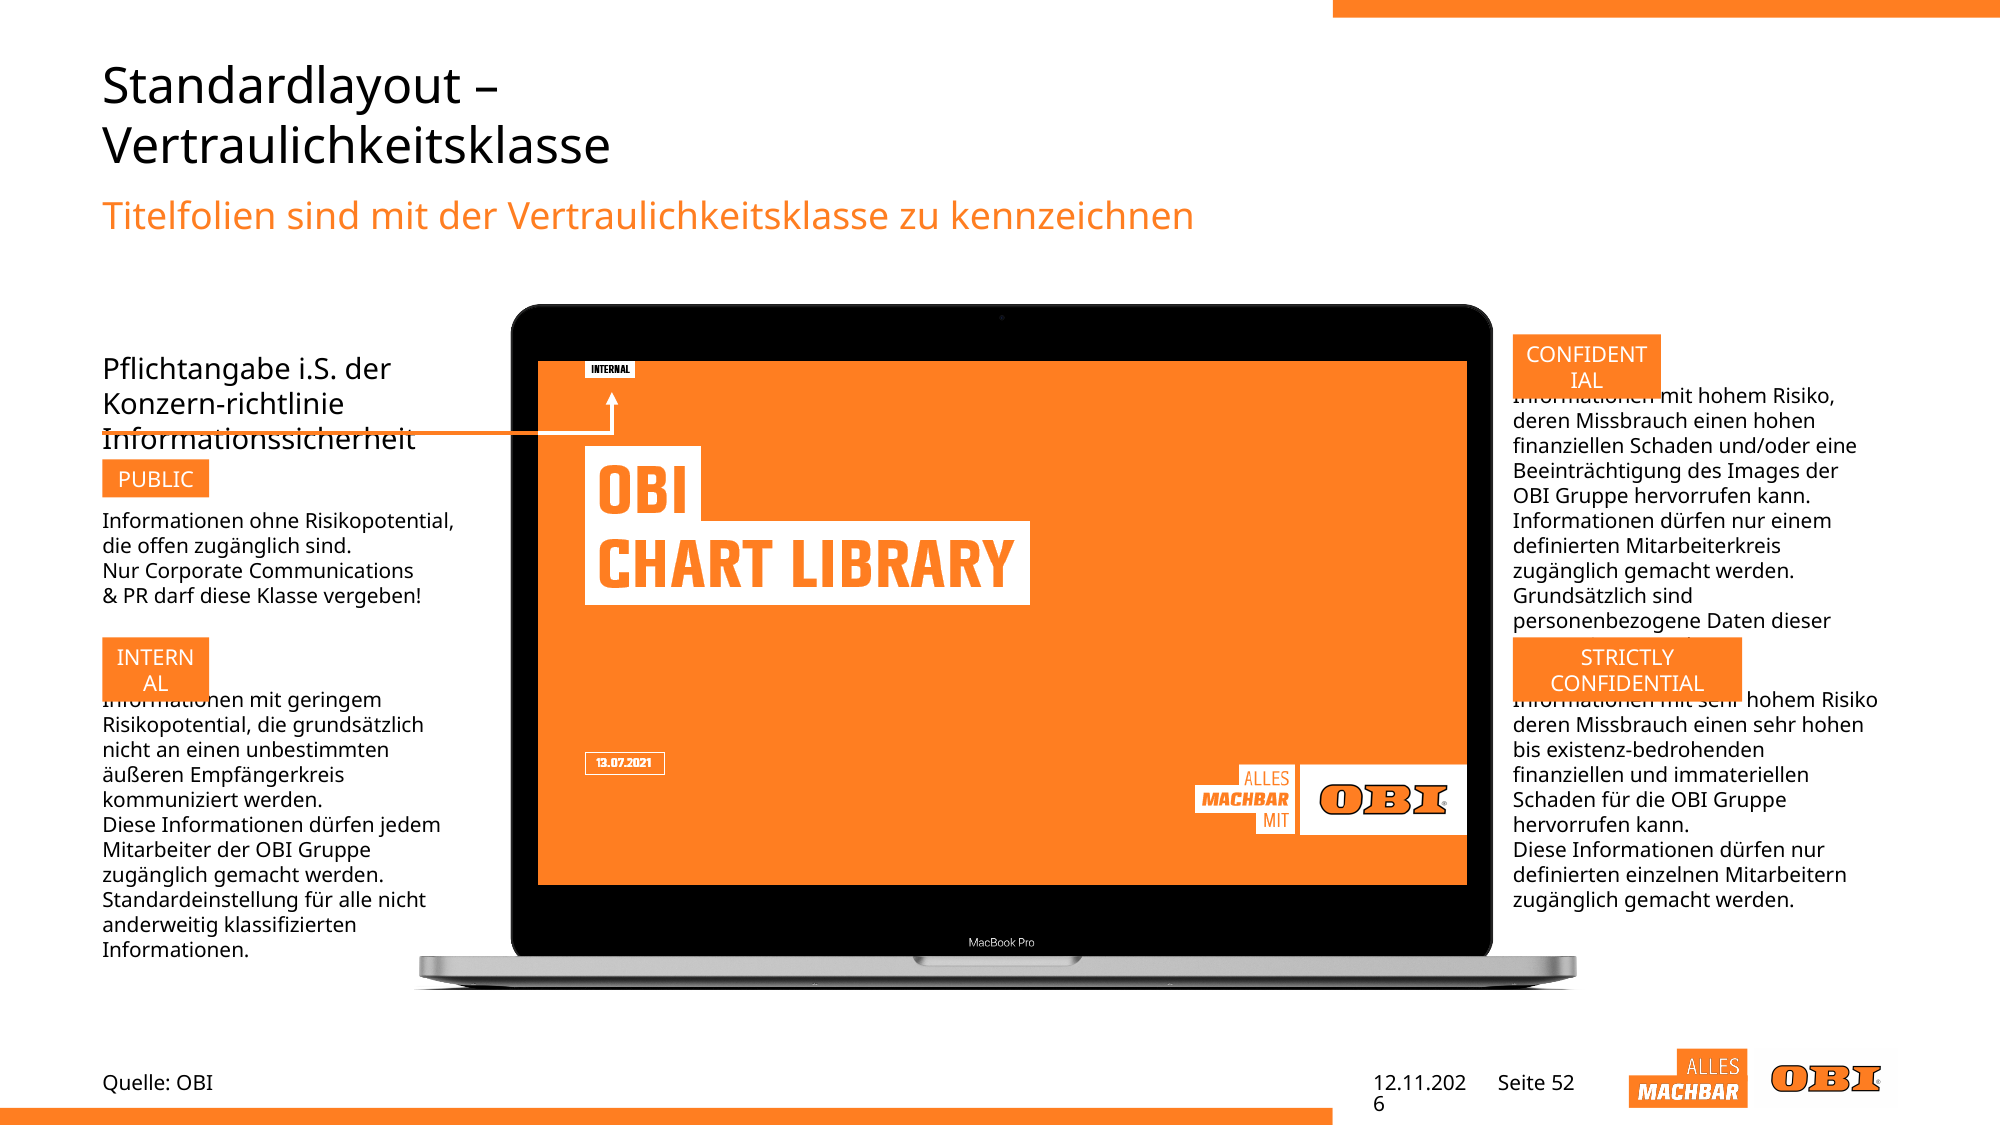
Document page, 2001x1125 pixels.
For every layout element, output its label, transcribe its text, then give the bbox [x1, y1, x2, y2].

picture [1754, 1048, 1898, 1107]
list Titelfolien sind mit der Vertraulichkeitsklasse zu kennzeichnen [102, 192, 1880, 238]
picture [413, 296, 1586, 995]
text_box INTERNAL [101, 636, 210, 703]
text_box Informationen ohne Risikopotential, die offen zugänglich sind. Nur Corporate Communications & PR darf diese Klasse vergeben! [102, 507, 413, 608]
text_box PUBLIC [101, 458, 210, 498]
text_box Pflichtangabe i.S. der Konzern-richtlinie Informationssicherheit [102, 435, 413, 456]
text_box Informationen mit sehr hohem Risiko deren Missbrauch einen sehr hohen bis existenz-bedrohenden finanziellen und immateriellen Schaden für die OBI Gruppe hervorrufen kann. Diese Informationen dürfen nur definierten einzelnen Mitarbeitern zugänglich gemacht werden. [1586, 686, 1880, 912]
text_box Informationen mit hohem Risiko, deren Missbrauch einen hohen finanziellen Schaden und/oder eine Beeinträchtigung des Images der OBI Gruppe hervorrufen kann. Informationen dürfen nur einem definierten Mitarbeiterkreis zugänglich gemacht werden. Grundsätzlich sind personenbezogene Daten dieser Kategorie zuzuordnen. [1586, 382, 1880, 658]
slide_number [1373, 1071, 1475, 1097]
footer Quelle: OBI [102, 1071, 1271, 1097]
slide_number Seite 52 [1497, 1071, 1588, 1097]
text_box STRICTLY CONFIDENTIAL [1586, 636, 1743, 703]
text_box CONFIDENTIAL [1586, 333, 1662, 400]
picture [1638, 1058, 1739, 1100]
text_box Informationen mit geringem Risikopotential, die grundsätzlich nicht an einen unbestimmten äußeren Empfängerkreis kommuniziert werden. Diese Informationen dürfen jedem Mitarbeiter der OBI Gruppe zugänglich gemacht werden. Standardeinstellung für alle nicht anderweitig klassifizierten Informationen. [102, 686, 413, 962]
title Standardlayout – Vertraulichkeitsklasse [102, 112, 1880, 174]
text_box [102, 392, 612, 433]
text_box Pflichtangabe i.S. der Konzern-richtlinie Informationssicherheit [102, 350, 413, 392]
